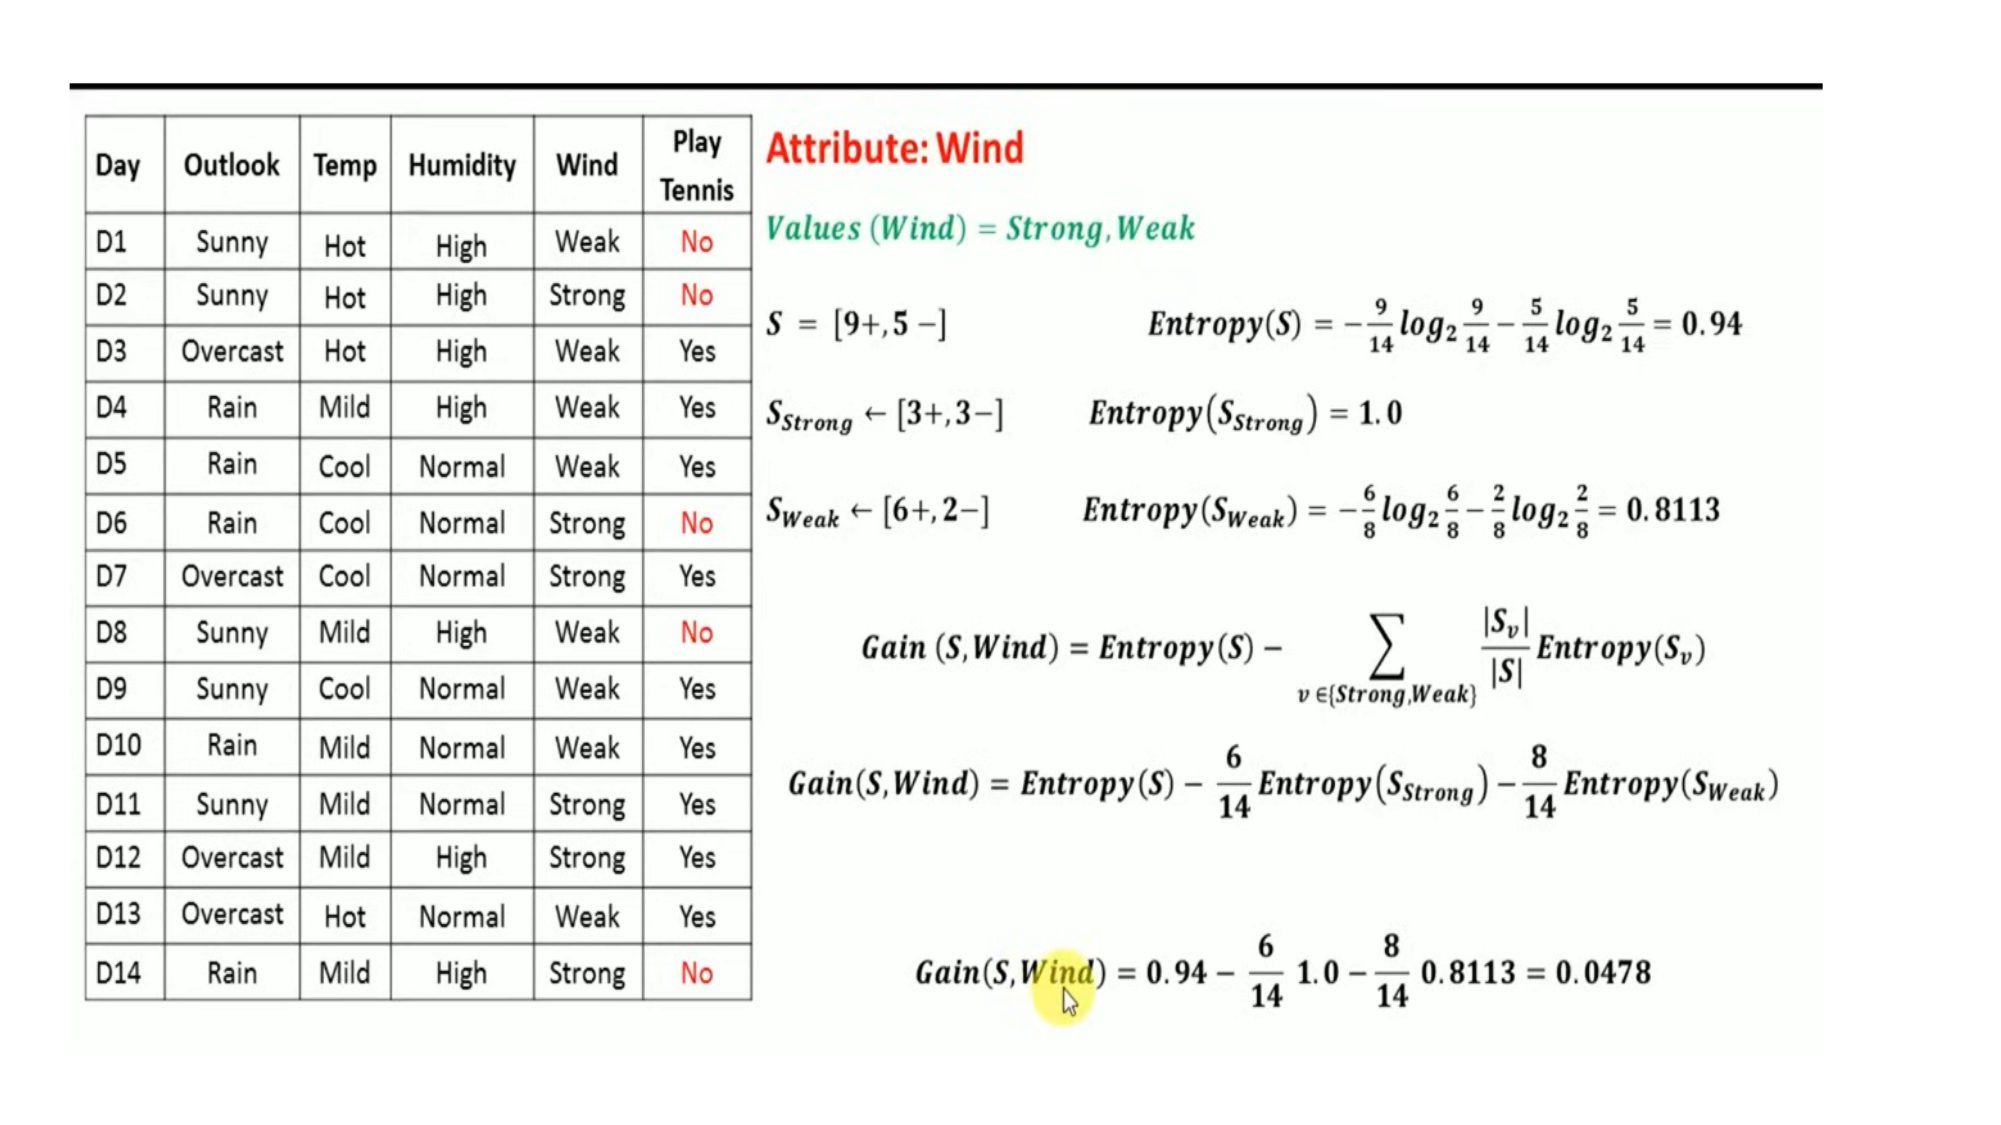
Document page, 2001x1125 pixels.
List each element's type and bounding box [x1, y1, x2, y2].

picture [56, 71, 1896, 1054]
